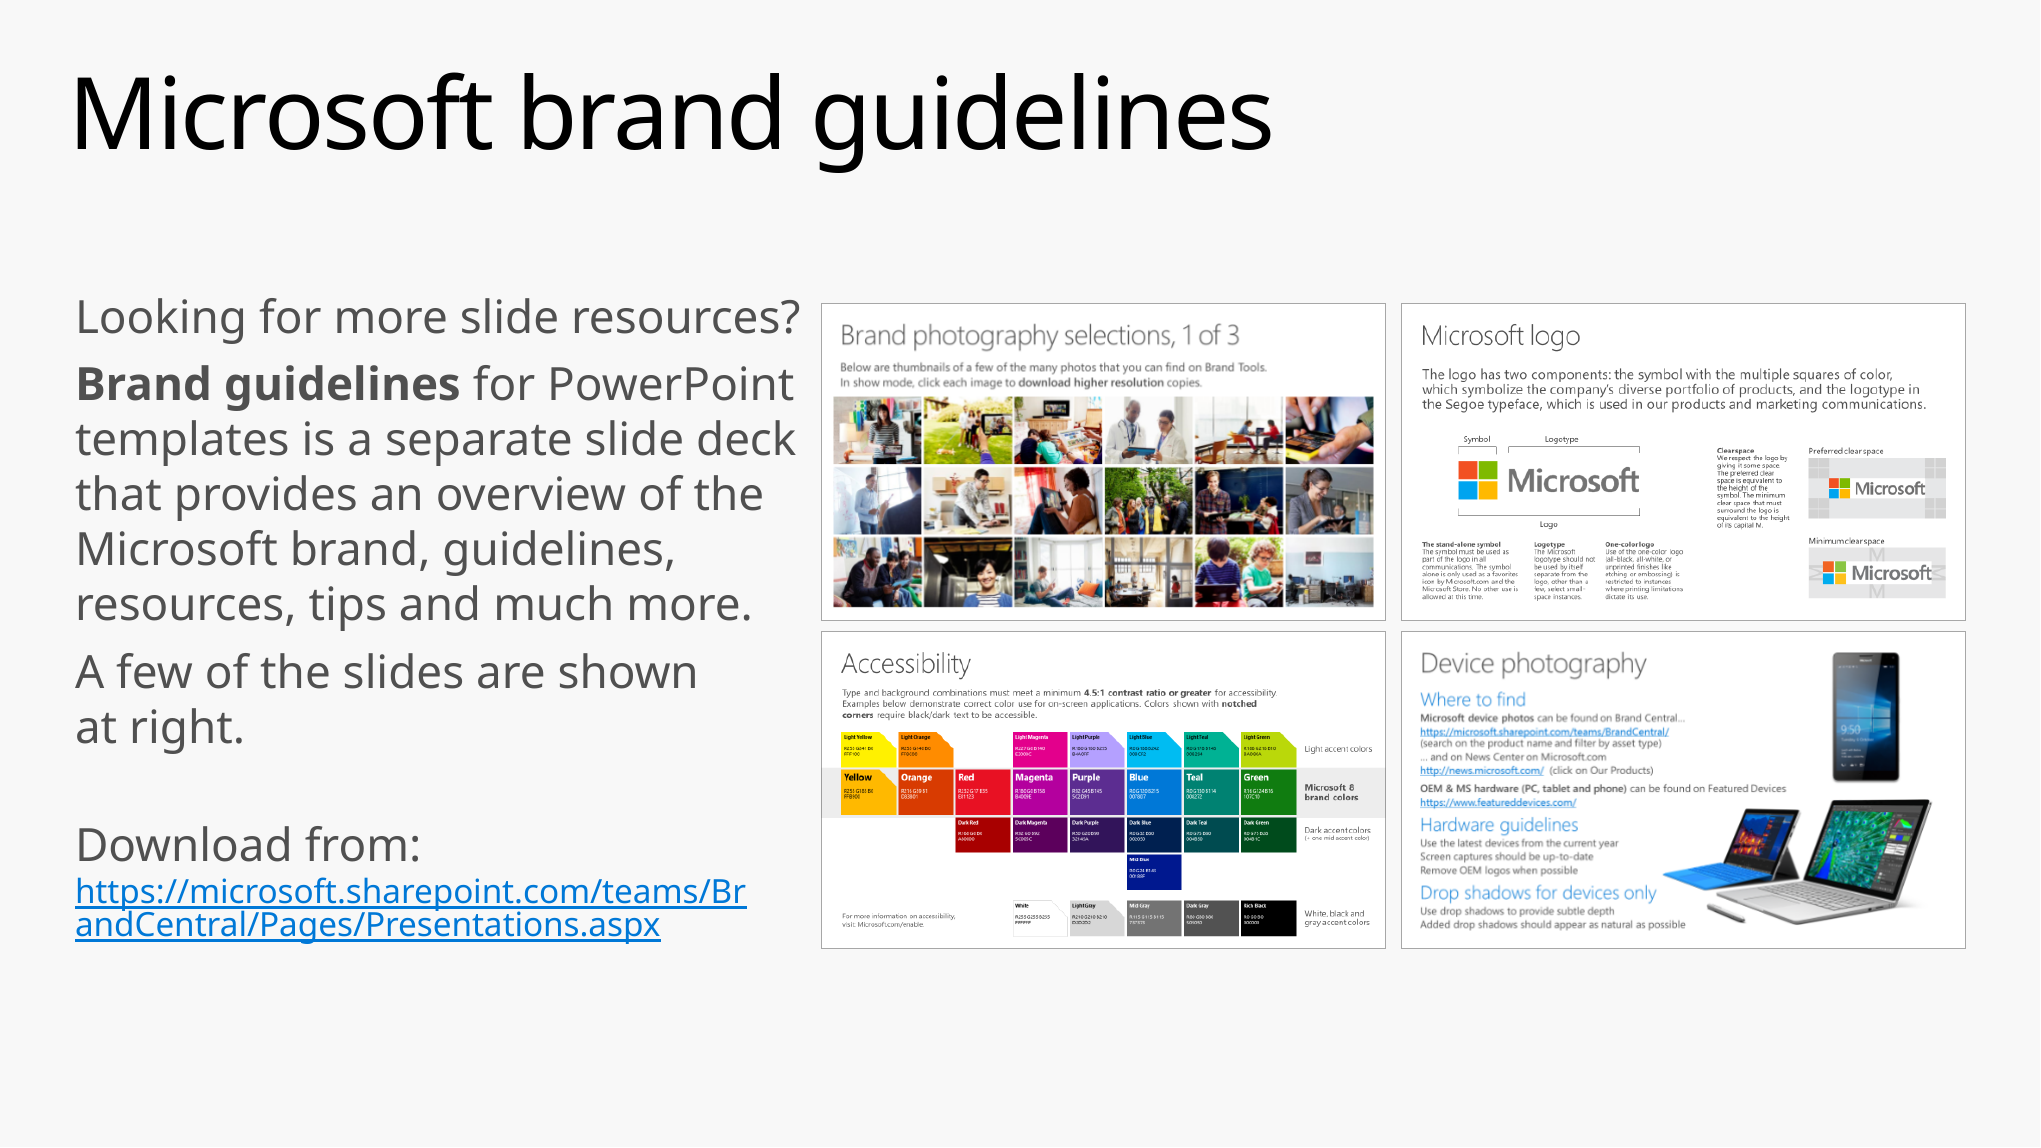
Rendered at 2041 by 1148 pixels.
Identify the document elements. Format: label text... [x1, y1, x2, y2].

picture [821, 303, 1386, 621]
picture [1401, 303, 1966, 621]
text_box Download from: https://microsoft.sharepoint.com/teams/BrandCentral/Pages/Presentations.aspx [45, 791, 795, 940]
picture [1401, 631, 1966, 949]
picture [821, 631, 1386, 949]
title Microsoft brand guidelines [45, 48, 1996, 199]
text_box Looking for more slide resources? Brand guidelines for PowerPoint templates is a separate slide deck that provides an overview of the Microsoft brand, guidelines, resources, tips and much more. A few of the slides are shown at right. [45, 263, 840, 777]
